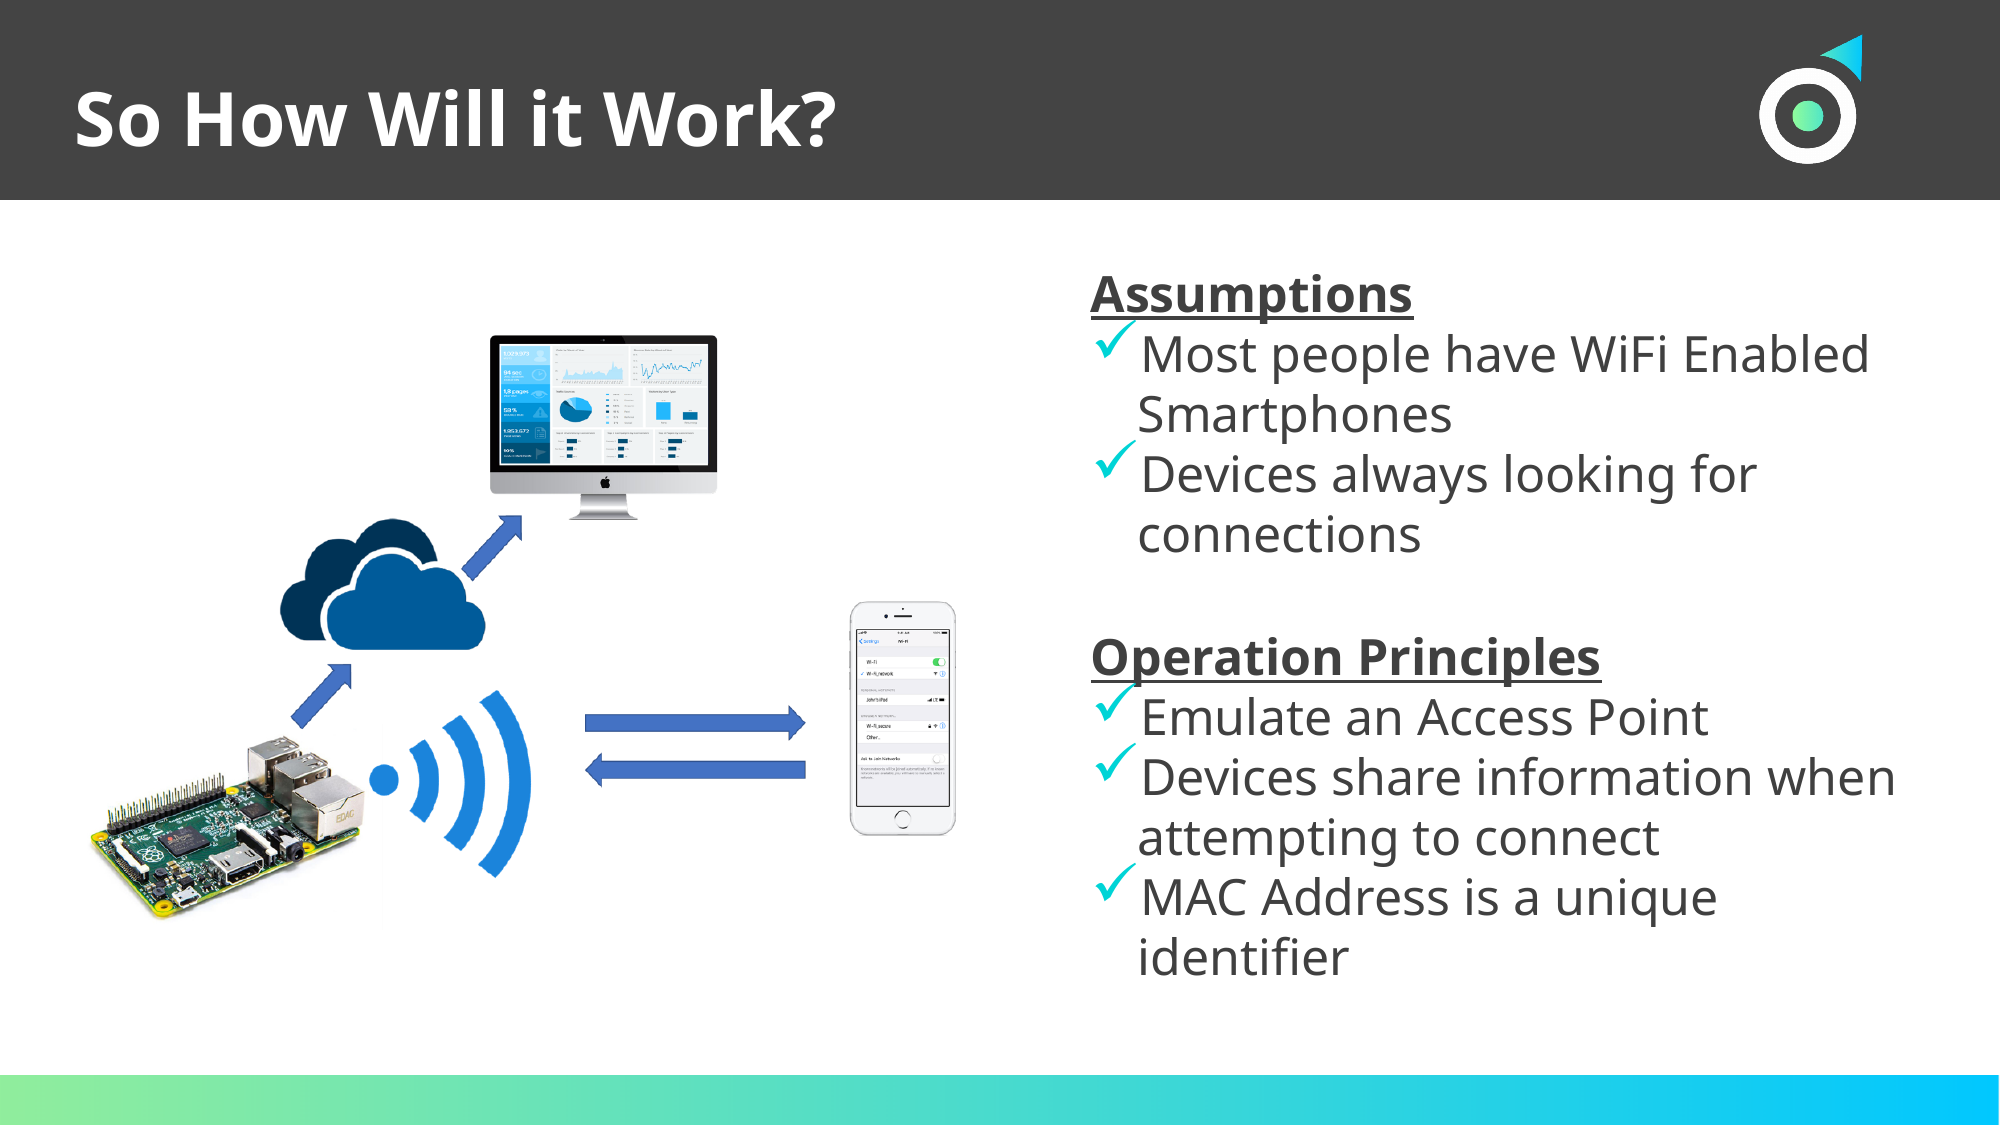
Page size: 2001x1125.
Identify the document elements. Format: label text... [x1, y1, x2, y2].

picture [1821, 1075, 1831, 1125]
picture [74, 306, 956, 930]
text_box So How Will it Work? [60, 63, 853, 169]
text_box Operation Principles Emulate an Access Point Devices share information when attempting to connect MAC Address is a unique identifier [1076, 618, 1957, 994]
text_box Assumptions Most people have WiFi Enabled Smartphones Devices always looking for connections [1076, 254, 1957, 570]
picture [0, 0, 2000, 200]
picture [0, 1075, 1811, 1125]
